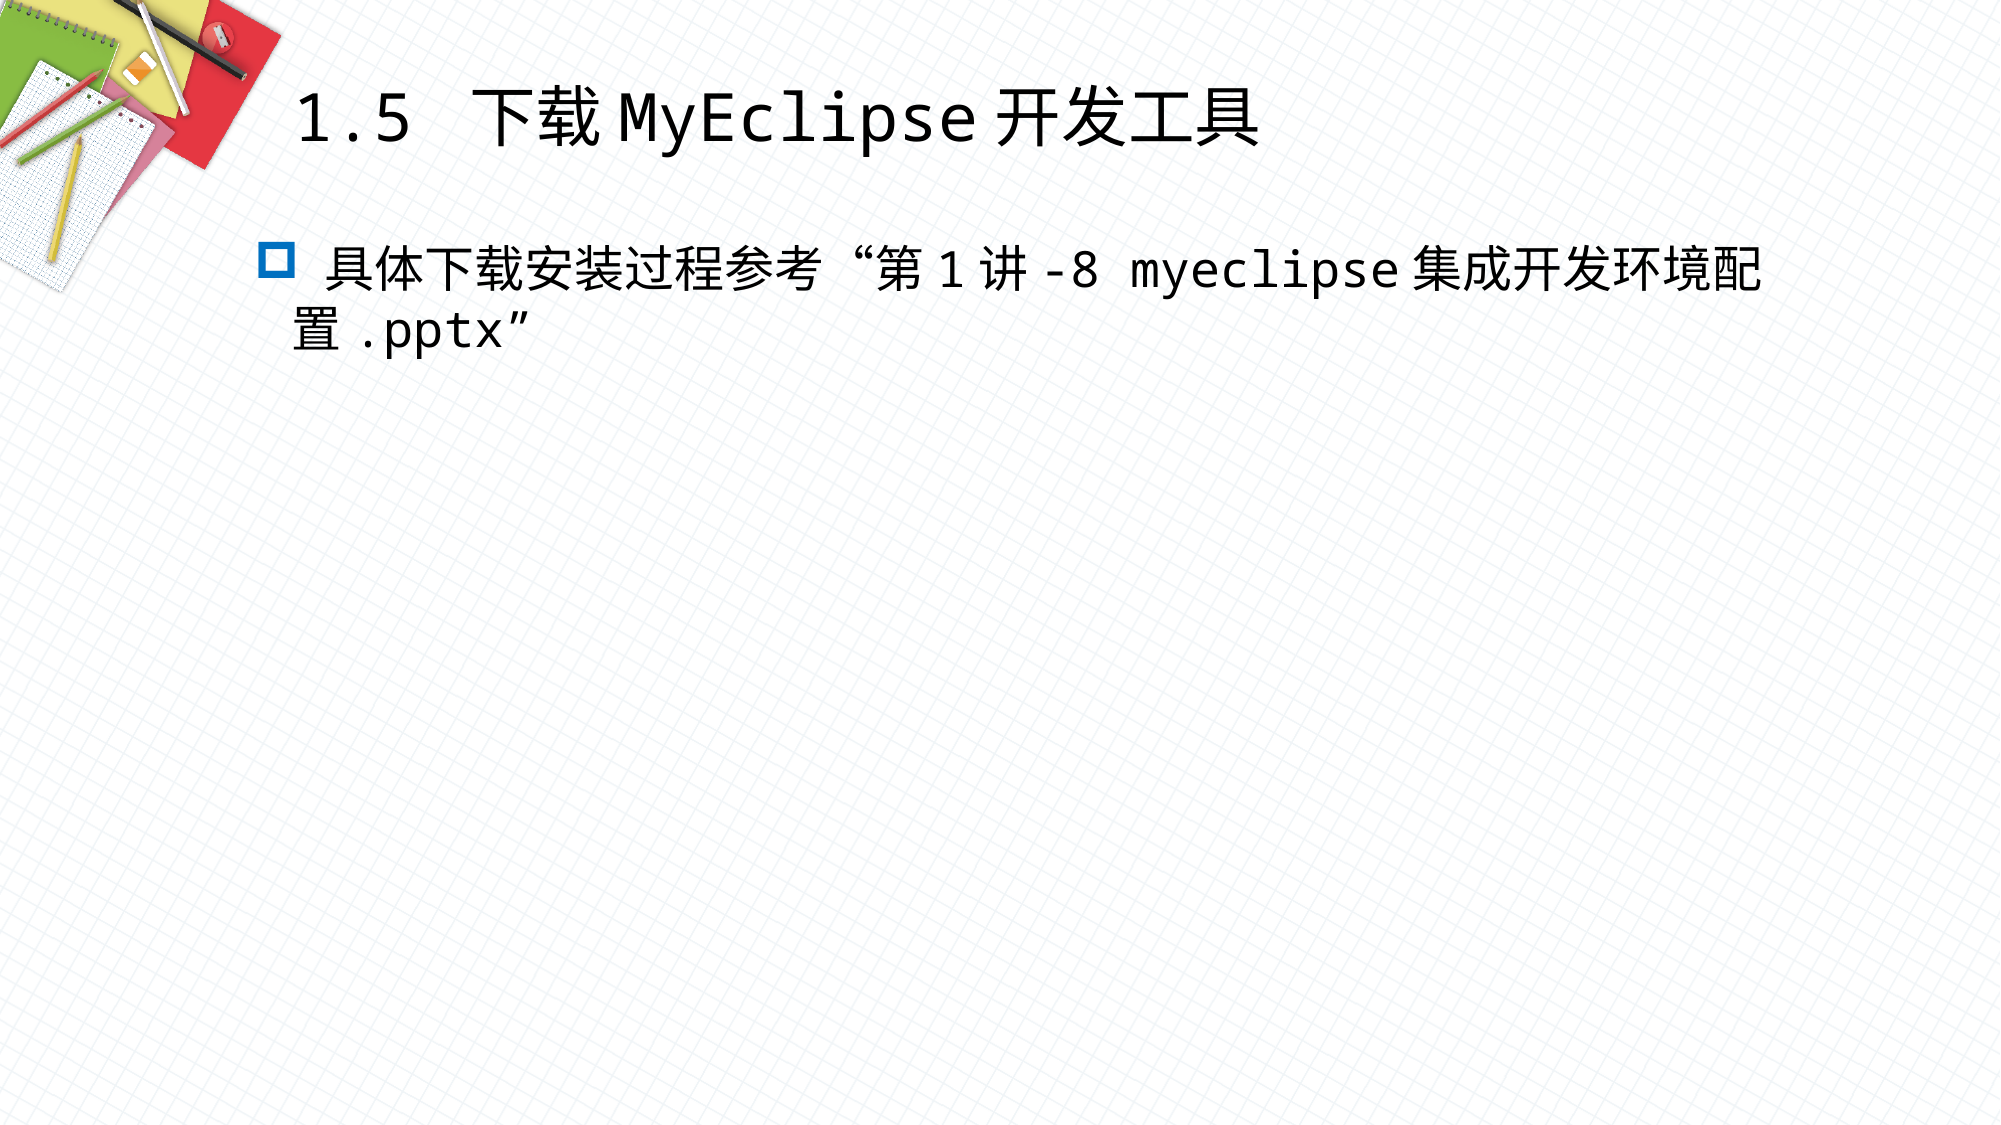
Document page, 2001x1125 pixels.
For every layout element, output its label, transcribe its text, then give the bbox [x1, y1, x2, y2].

list 具体下载安装过程参考“第1讲-8 myeclipse集成开发环境配置.pptx” [239, 229, 1806, 897]
picture [0, 0, 289, 298]
list 1.5 下载MyEclipse开发工具 [278, 76, 1767, 173]
